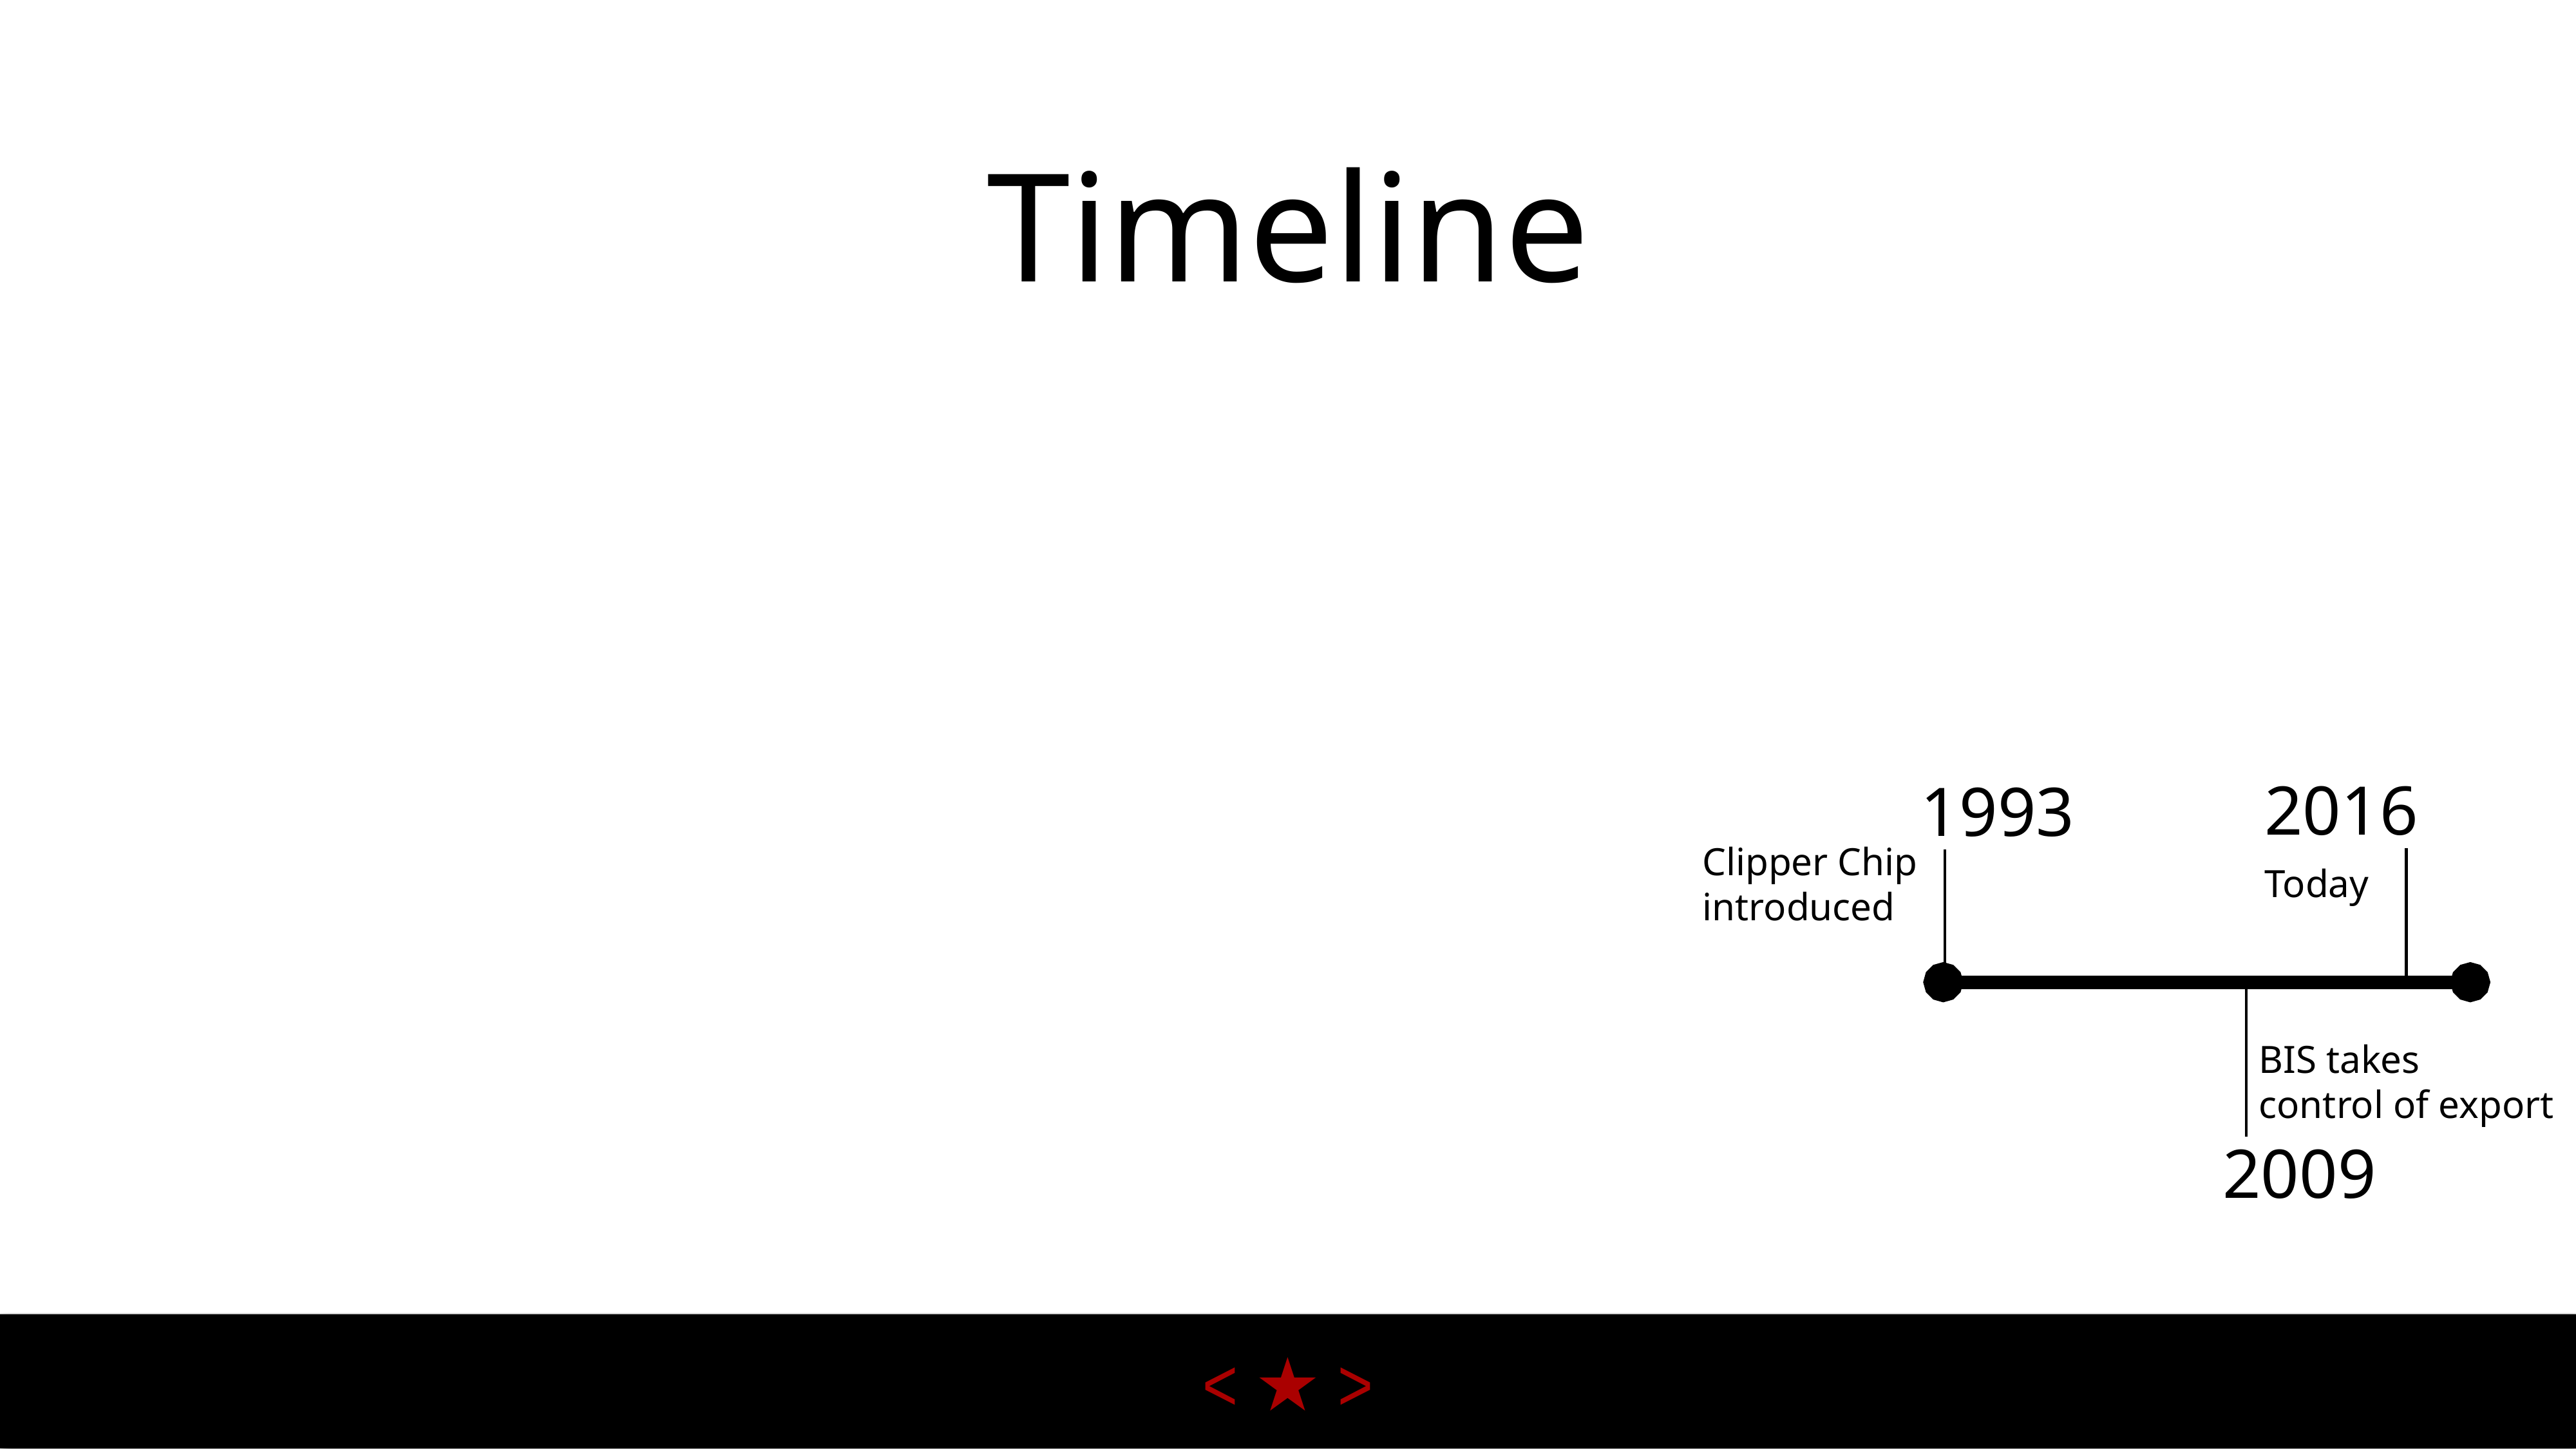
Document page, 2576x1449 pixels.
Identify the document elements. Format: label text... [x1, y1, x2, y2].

text_box Today [2259, 854, 2374, 911]
text_box Clipper Chip introduced [1697, 832, 1923, 934]
text_box 2009 [2217, 1126, 2382, 1217]
text_box 2016 [2259, 762, 2424, 854]
text_box 1993 [1915, 764, 2081, 855]
text_box BIS takes control of export [2253, 1030, 2559, 1132]
text_box [1939, 978, 2475, 987]
title Timeline [178, 100, 2398, 343]
